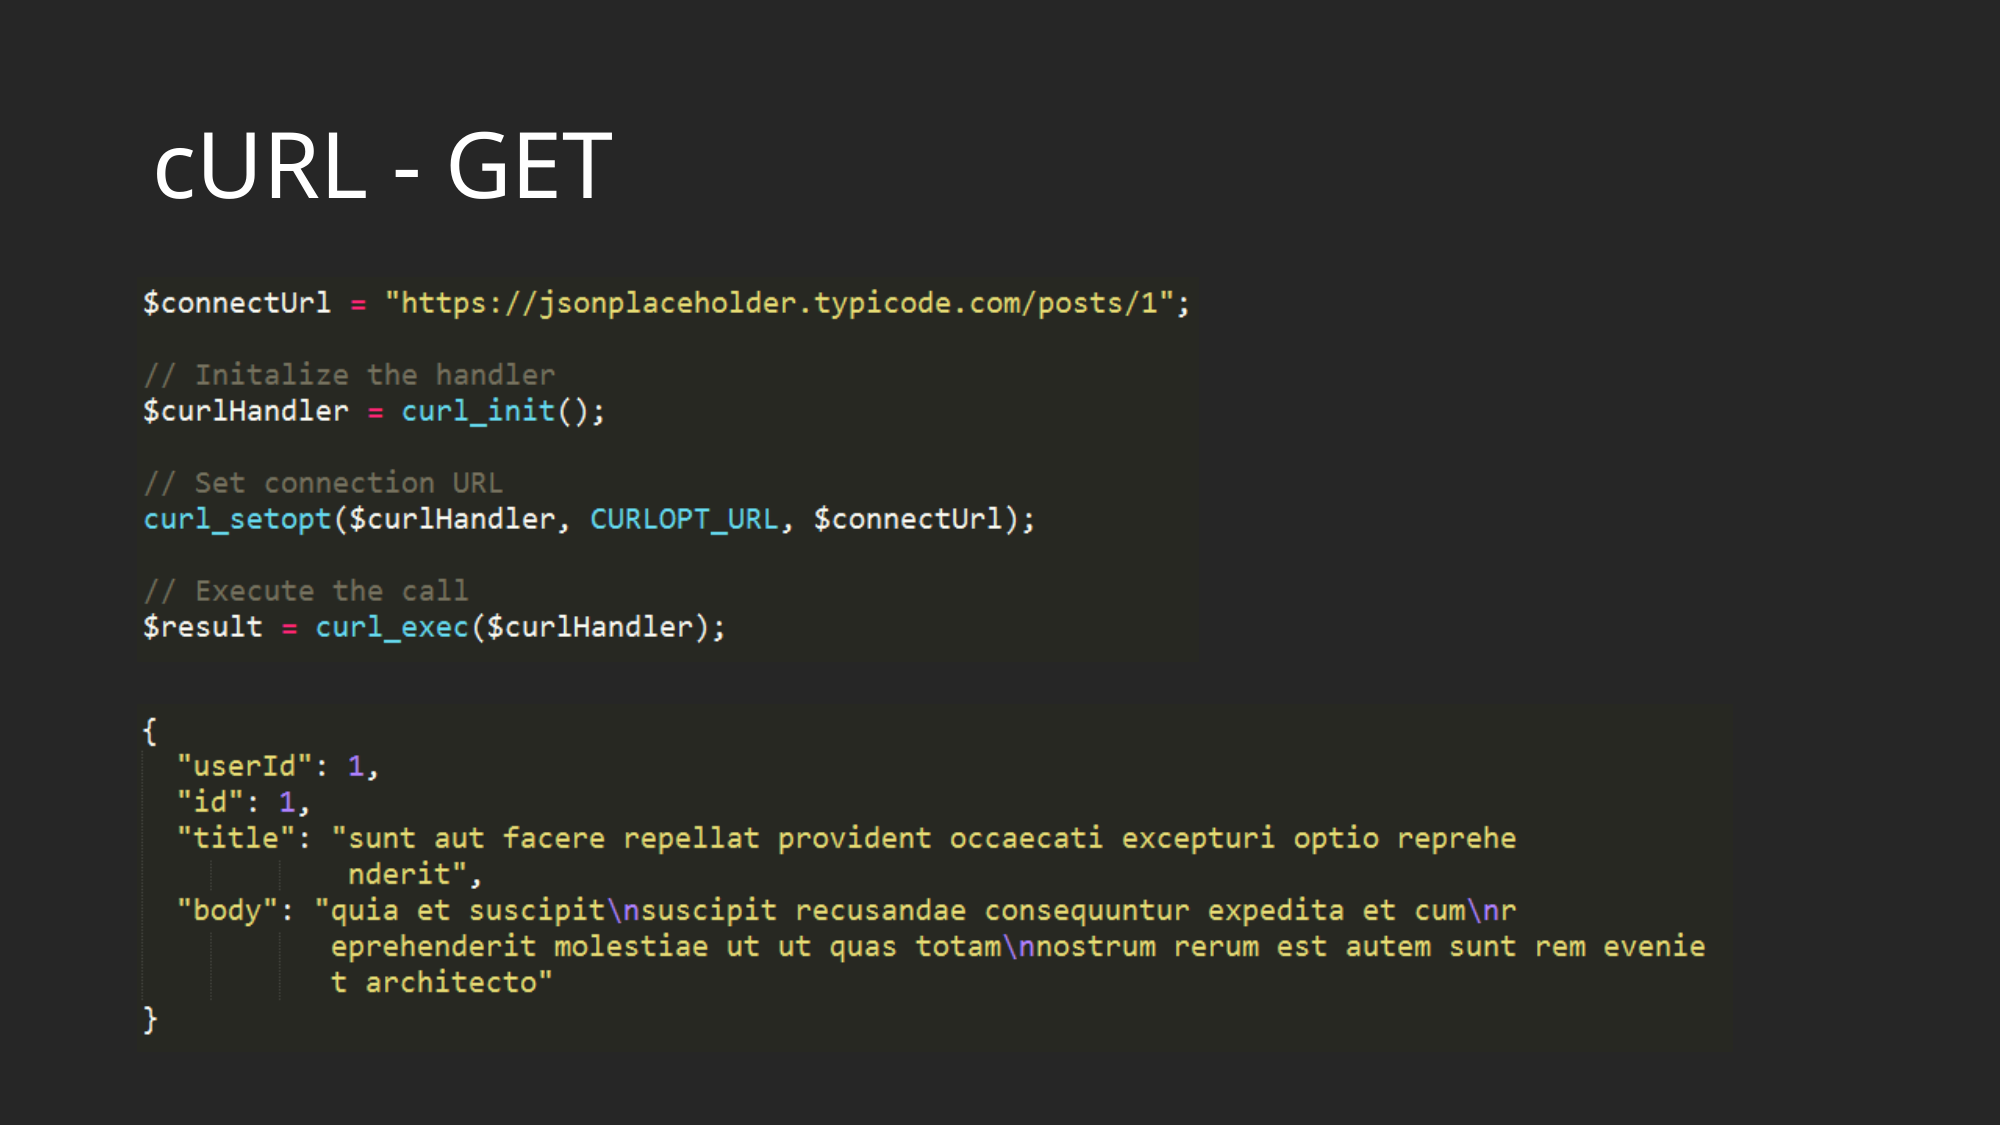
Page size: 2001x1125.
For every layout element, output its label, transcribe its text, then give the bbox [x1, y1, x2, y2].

title cURL - GET [137, 59, 1863, 278]
picture [137, 704, 1733, 1052]
picture [137, 277, 1199, 662]
